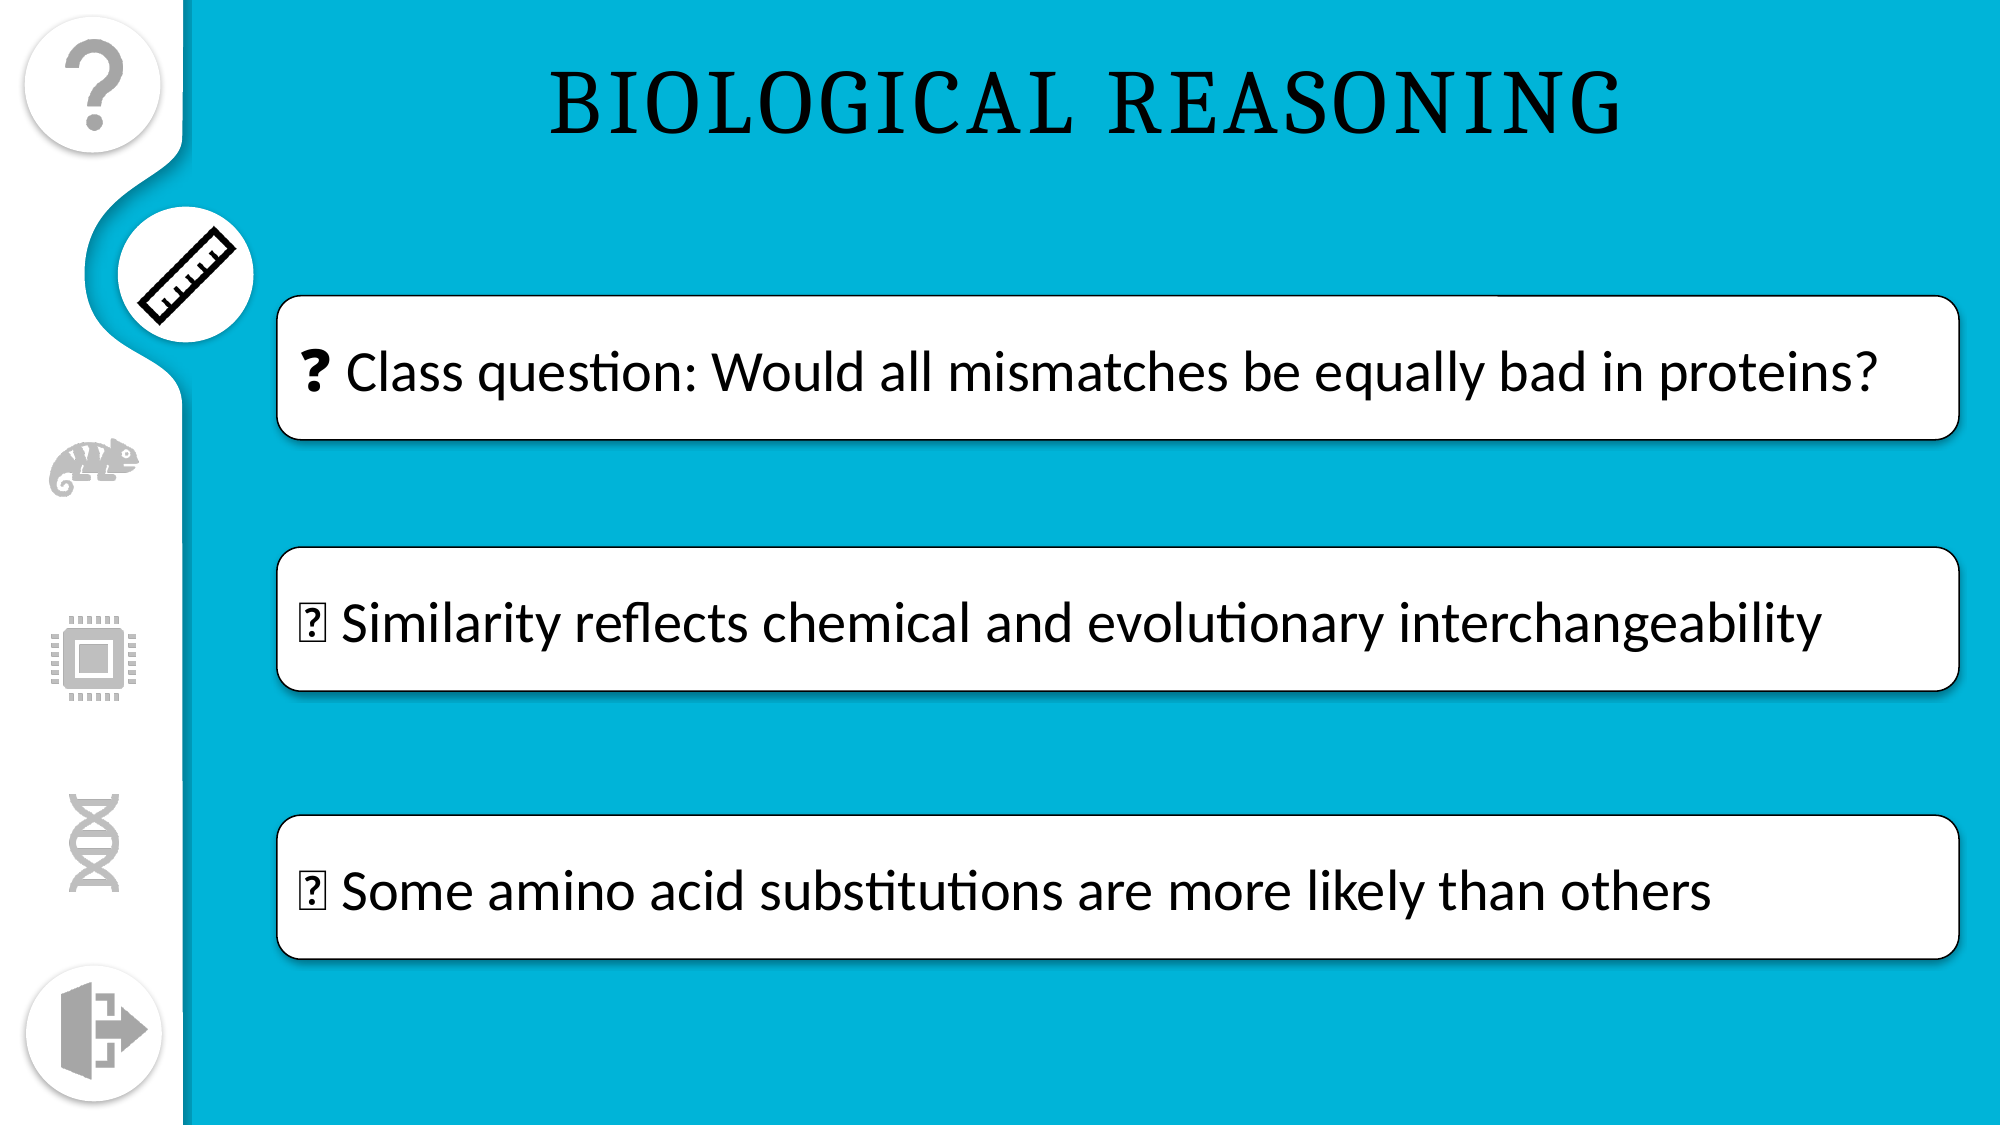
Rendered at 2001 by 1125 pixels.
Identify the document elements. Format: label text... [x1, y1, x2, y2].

text_box 🧪 Some amino acid substitutions are more likely than others [276, 814, 1960, 960]
picture [40, 789, 148, 897]
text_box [117, 206, 254, 343]
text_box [24, 16, 161, 153]
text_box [25, 965, 163, 1102]
text_box Biological reasoning [185, 3, 1986, 191]
text_box ❓ Class question: Would all mismatches be equally bad in proteins? [276, 294, 1960, 441]
picture [39, 605, 147, 712]
text_box 🔄 Similarity reflects chemical and evolutionary interchangeability [276, 546, 1960, 692]
text_box [0, 0, 184, 1125]
picture [39, 410, 147, 518]
